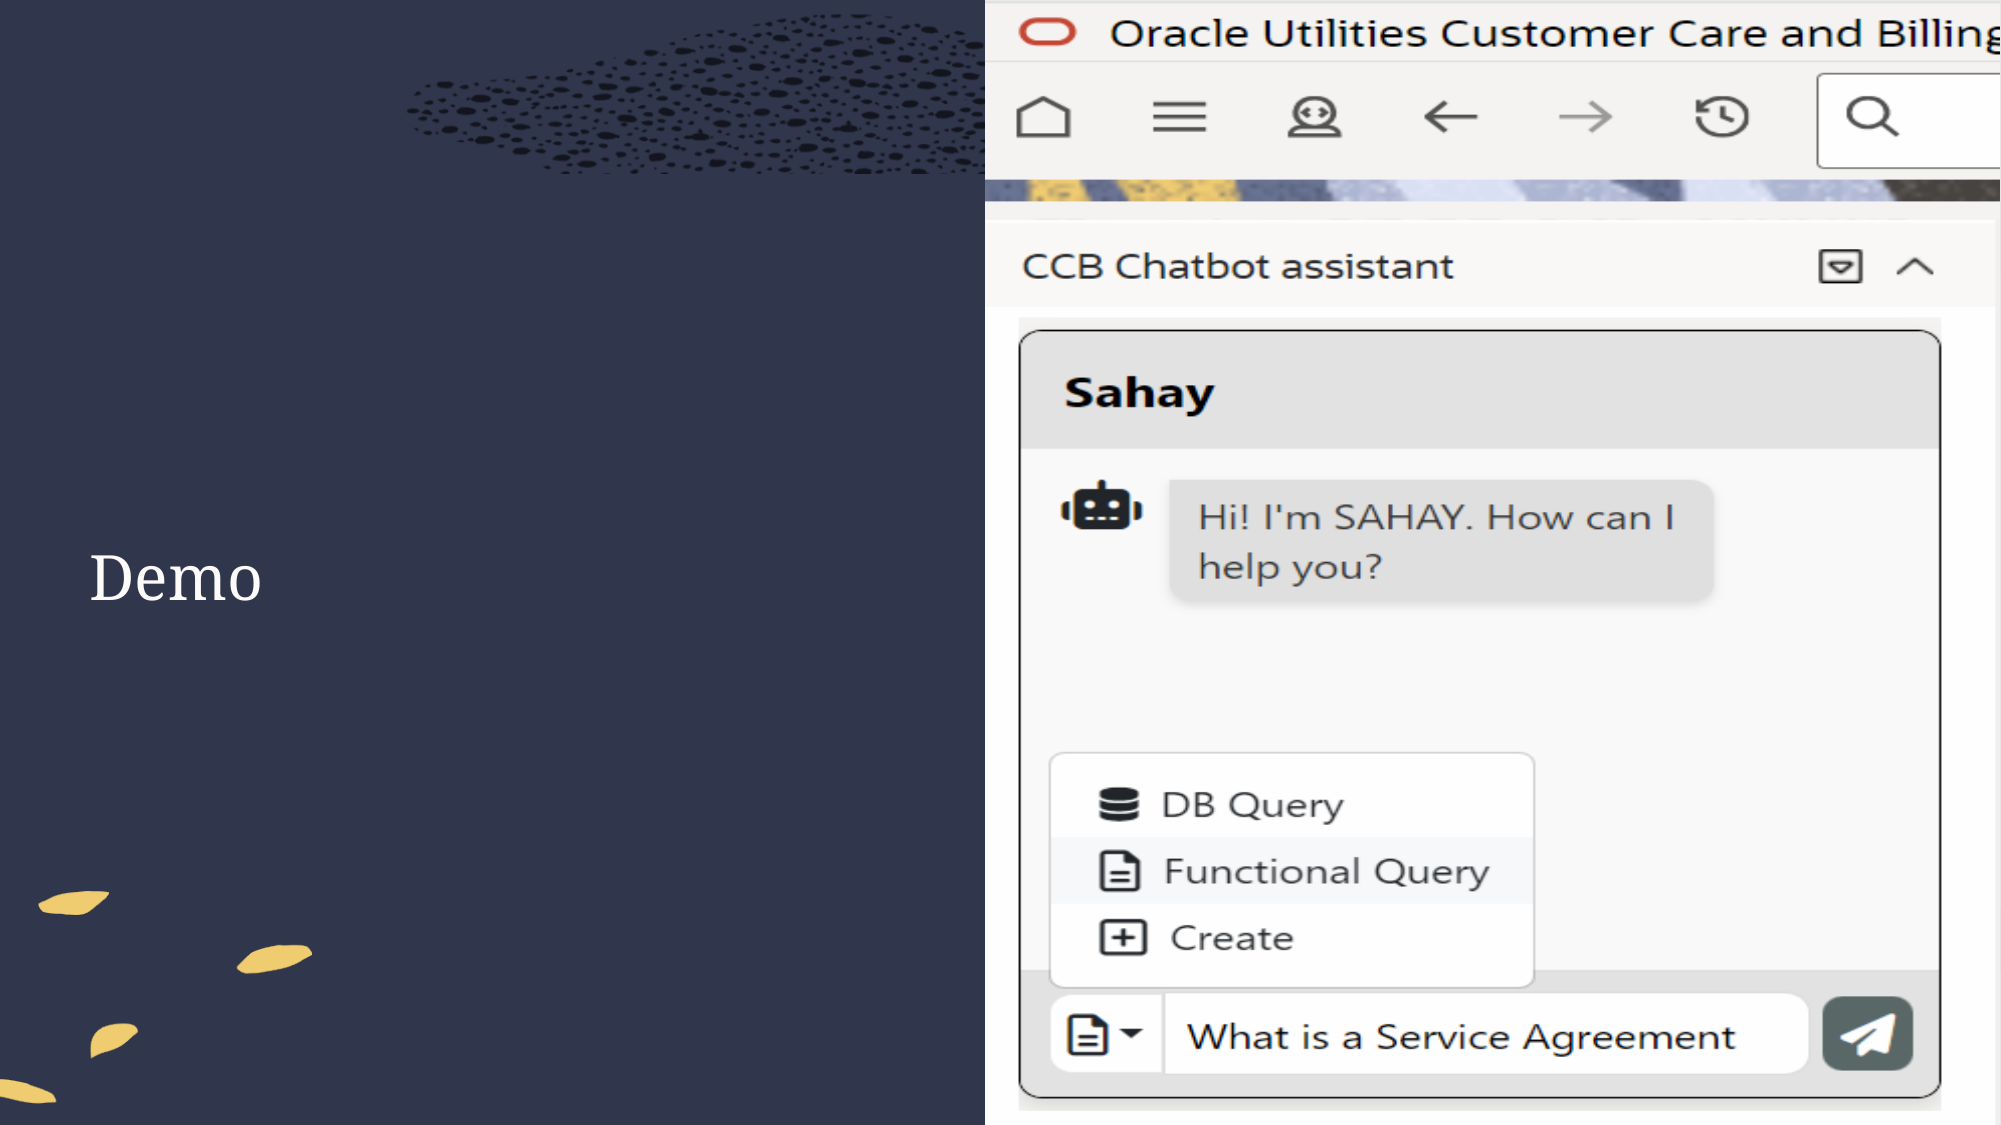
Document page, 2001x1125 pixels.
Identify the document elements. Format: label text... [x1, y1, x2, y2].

list Demo [89, 455, 872, 621]
picture [0, 0, 2001, 1125]
